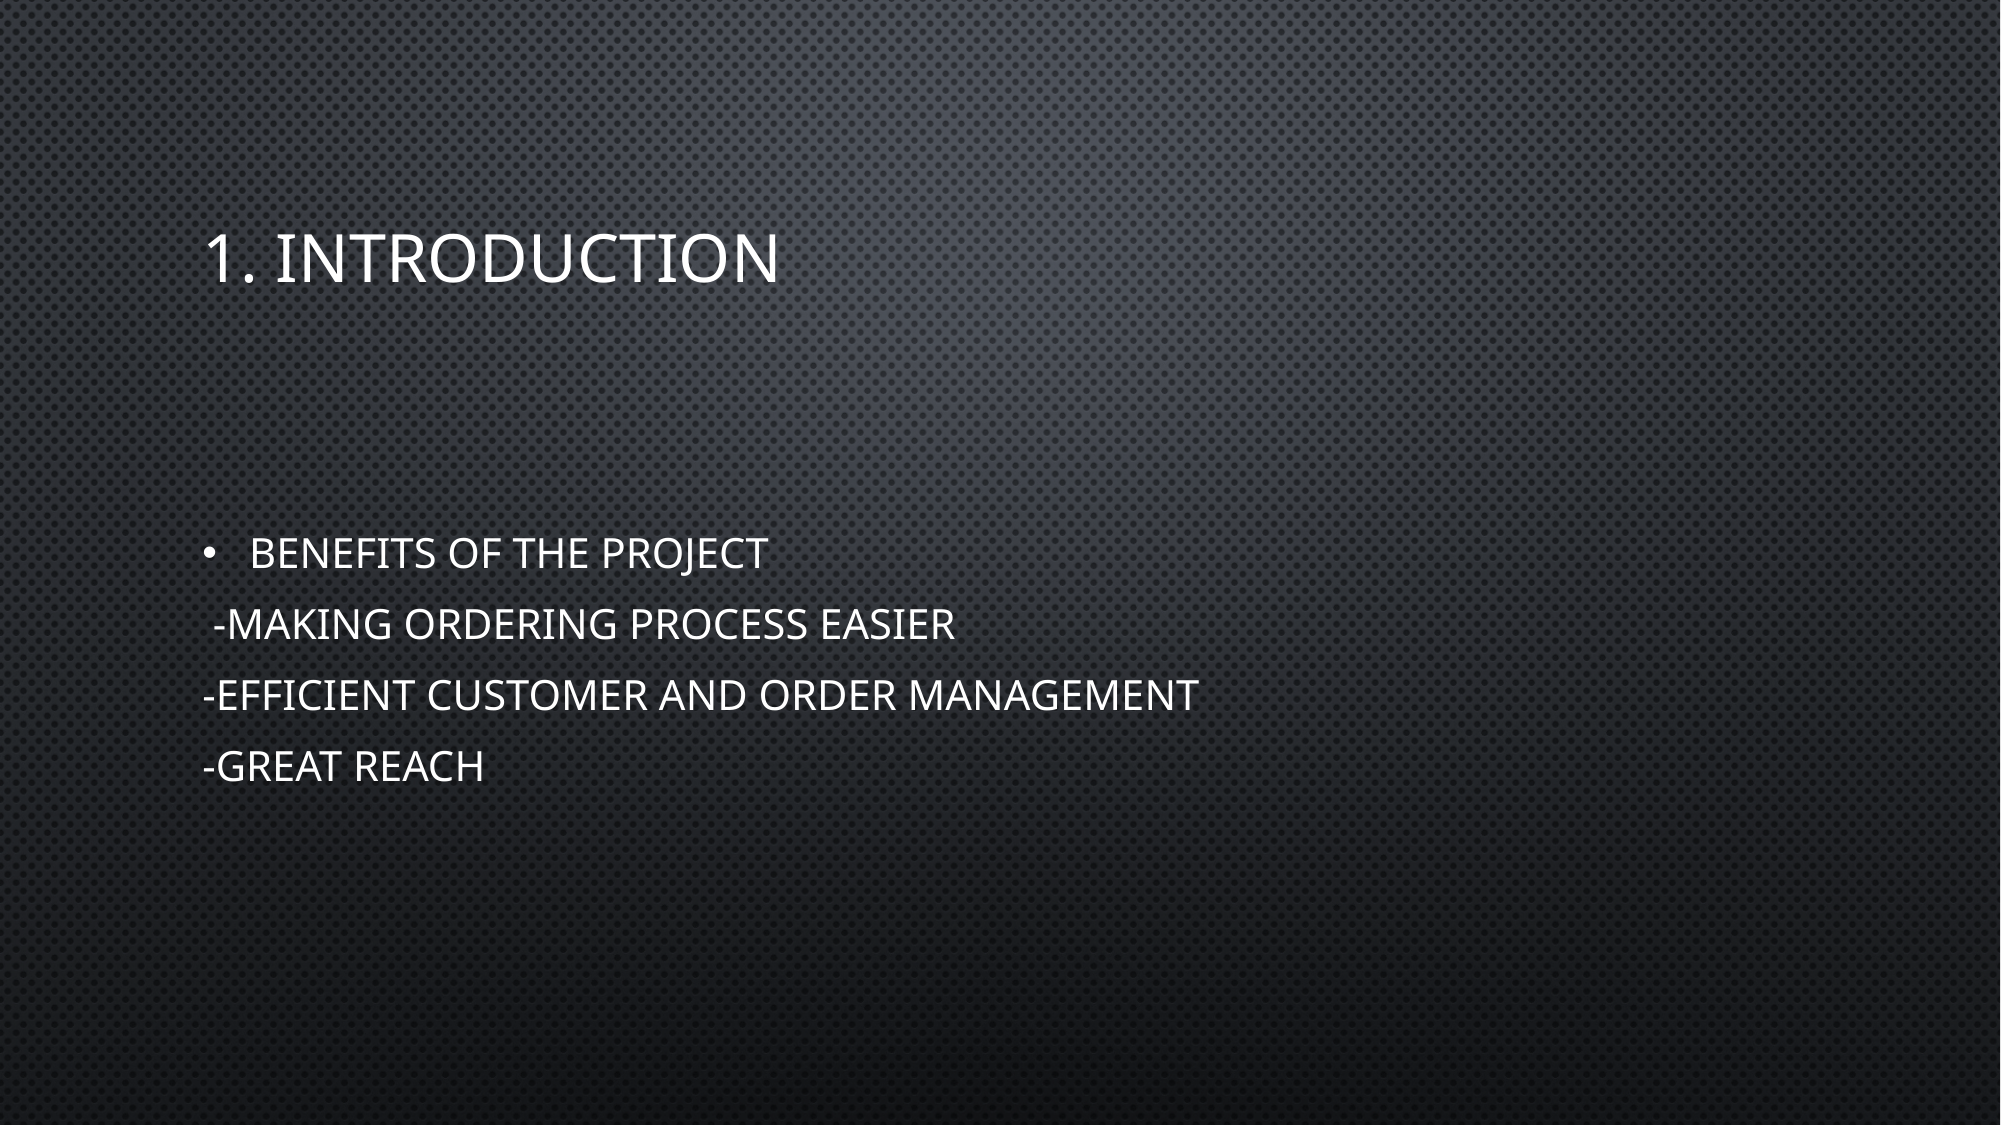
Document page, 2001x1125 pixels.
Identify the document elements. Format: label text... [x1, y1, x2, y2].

title 1. Introduction [187, 99, 1813, 413]
list Benefits of the project -making ordering process easier -efficient customer and order management -great reach [187, 437, 1813, 950]
